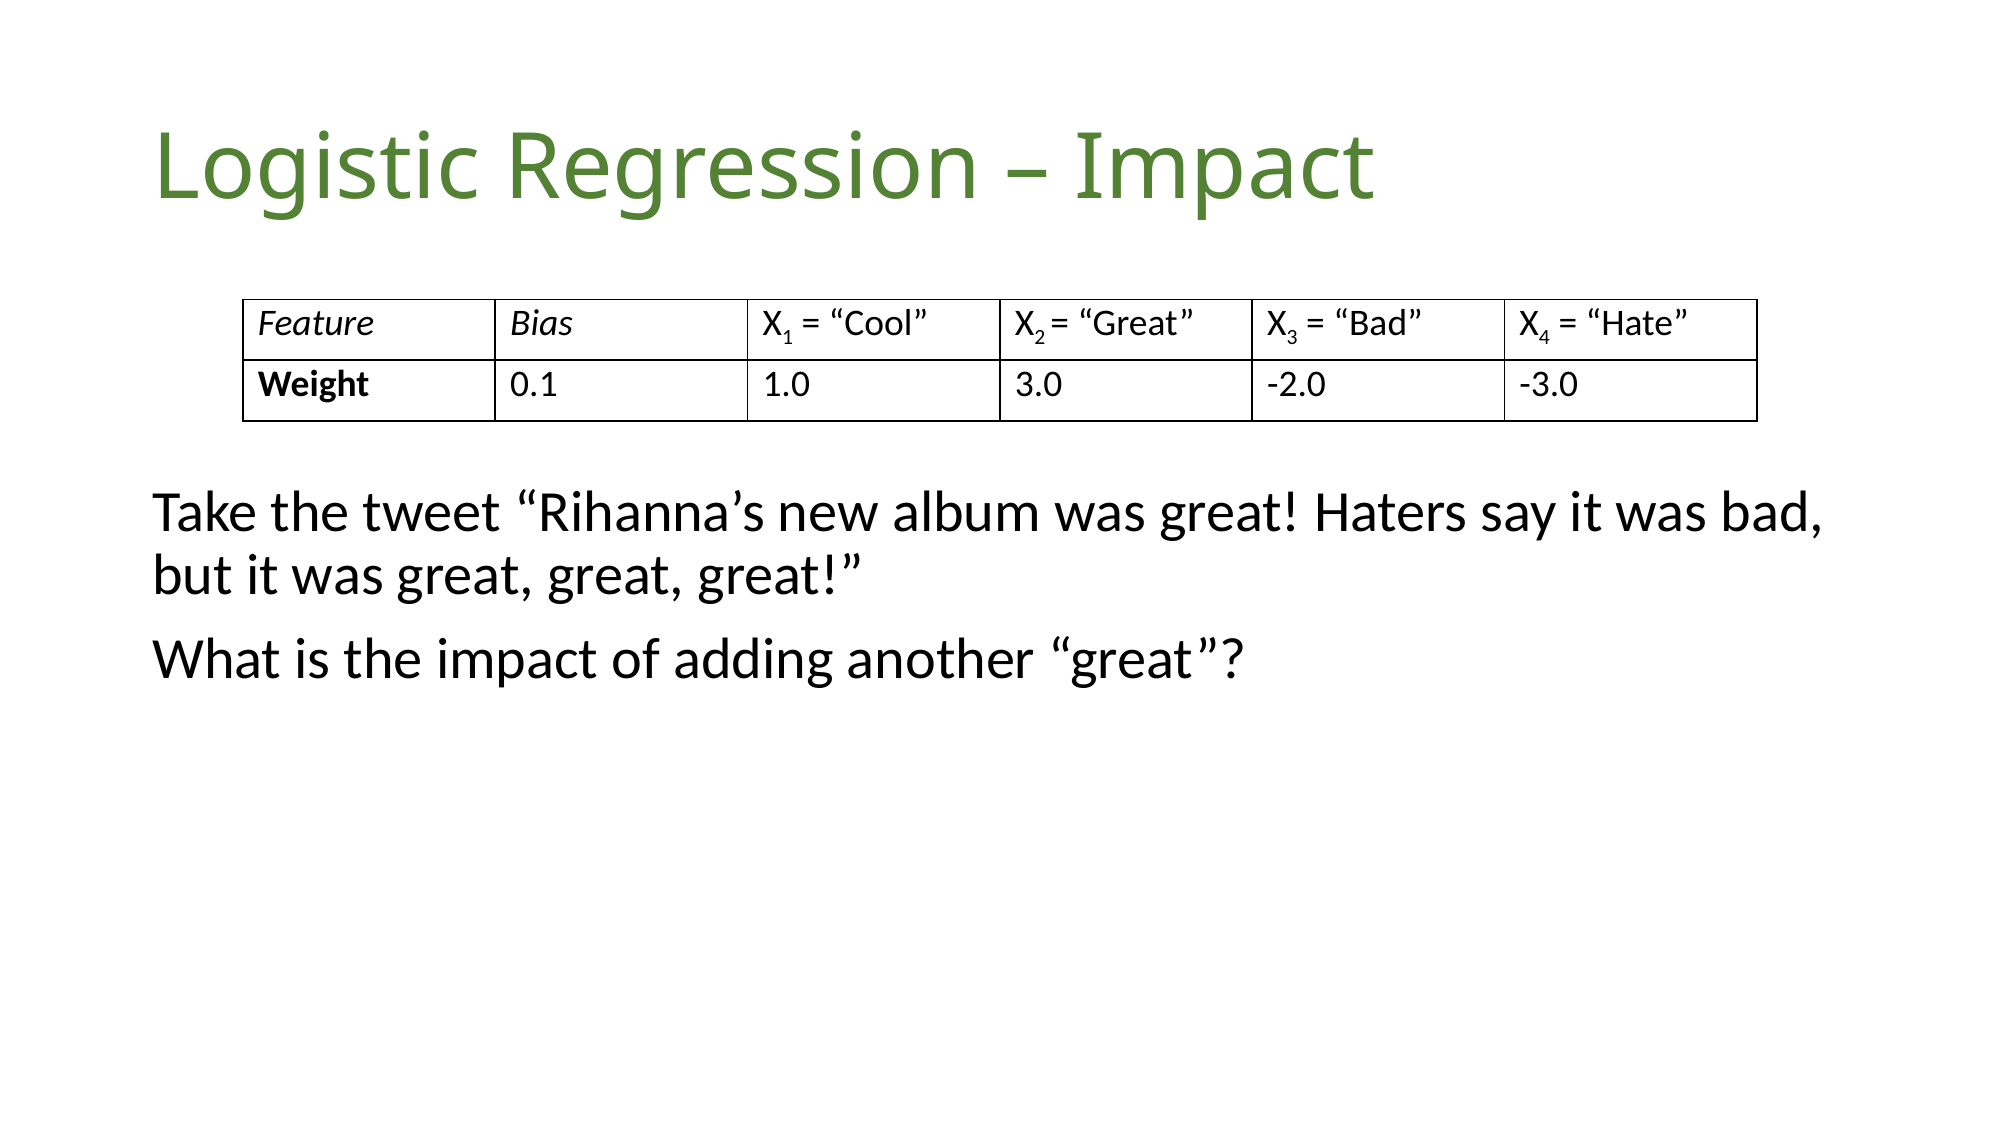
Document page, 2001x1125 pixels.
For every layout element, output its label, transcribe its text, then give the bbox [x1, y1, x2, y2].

table_cell 1.0 [748, 361, 999, 420]
list Take the tweet “Rihanna’s new album was great! Haters say it was bad, but it was great, great, great!” What is the impact of adding another “great”? [137, 299, 1863, 1125]
table_header X2 = “Great” [1001, 300, 1251, 359]
title Logistic Regression – Impact [137, 59, 1863, 278]
table_header X3 = “Bad” [1253, 300, 1504, 359]
table_cell -3.0 [1505, 361, 1756, 420]
table_header Bias [496, 300, 747, 359]
table_header X4 = “Hate” [1505, 300, 1756, 359]
table_cell 3.0 [1001, 361, 1251, 420]
table_cell -2.0 [1253, 361, 1504, 420]
table_cell 0.1 [496, 361, 747, 420]
table_header X1 = “Cool” [748, 300, 999, 359]
table_header Feature [244, 300, 494, 359]
table_cell Weight [244, 361, 494, 420]
